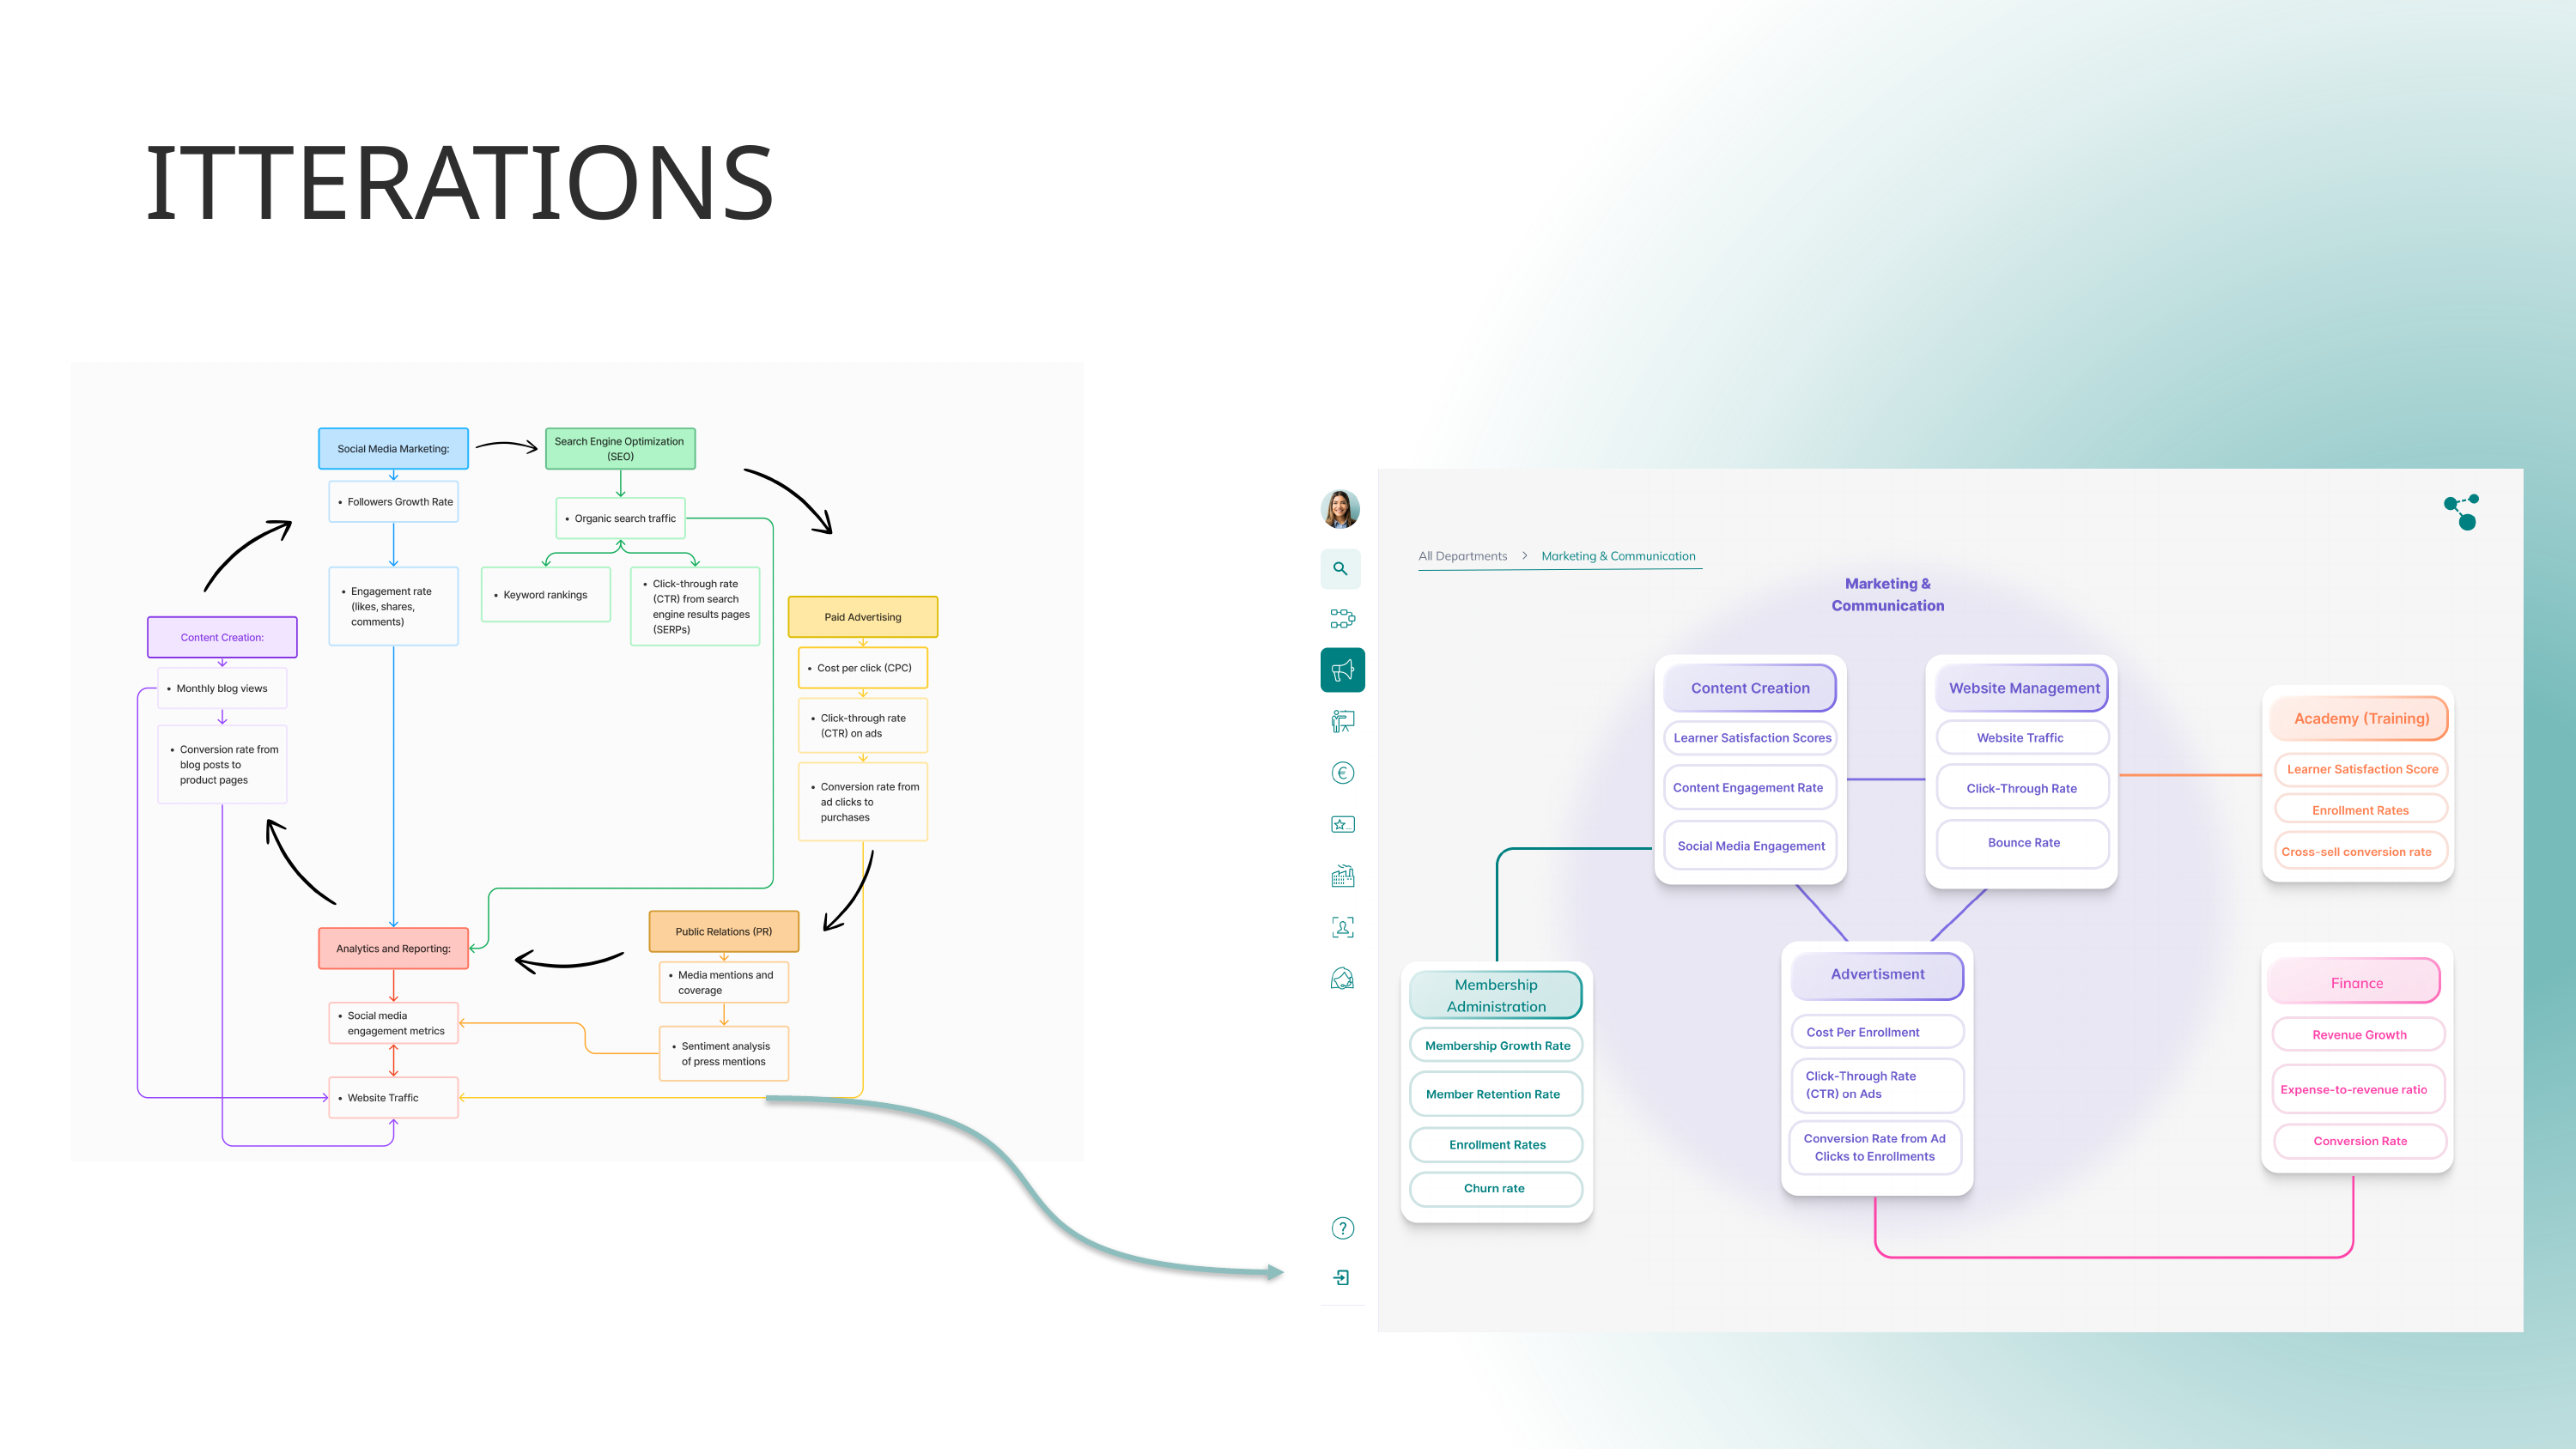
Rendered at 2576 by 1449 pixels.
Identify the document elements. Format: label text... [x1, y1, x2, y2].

picture [1309, 469, 2524, 1333]
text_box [938, 925, 1113, 1445]
picture [70, 361, 1084, 1161]
text_box ITTERATIONS [144, 115, 1341, 240]
text_box [1341, 0, 2576, 1449]
